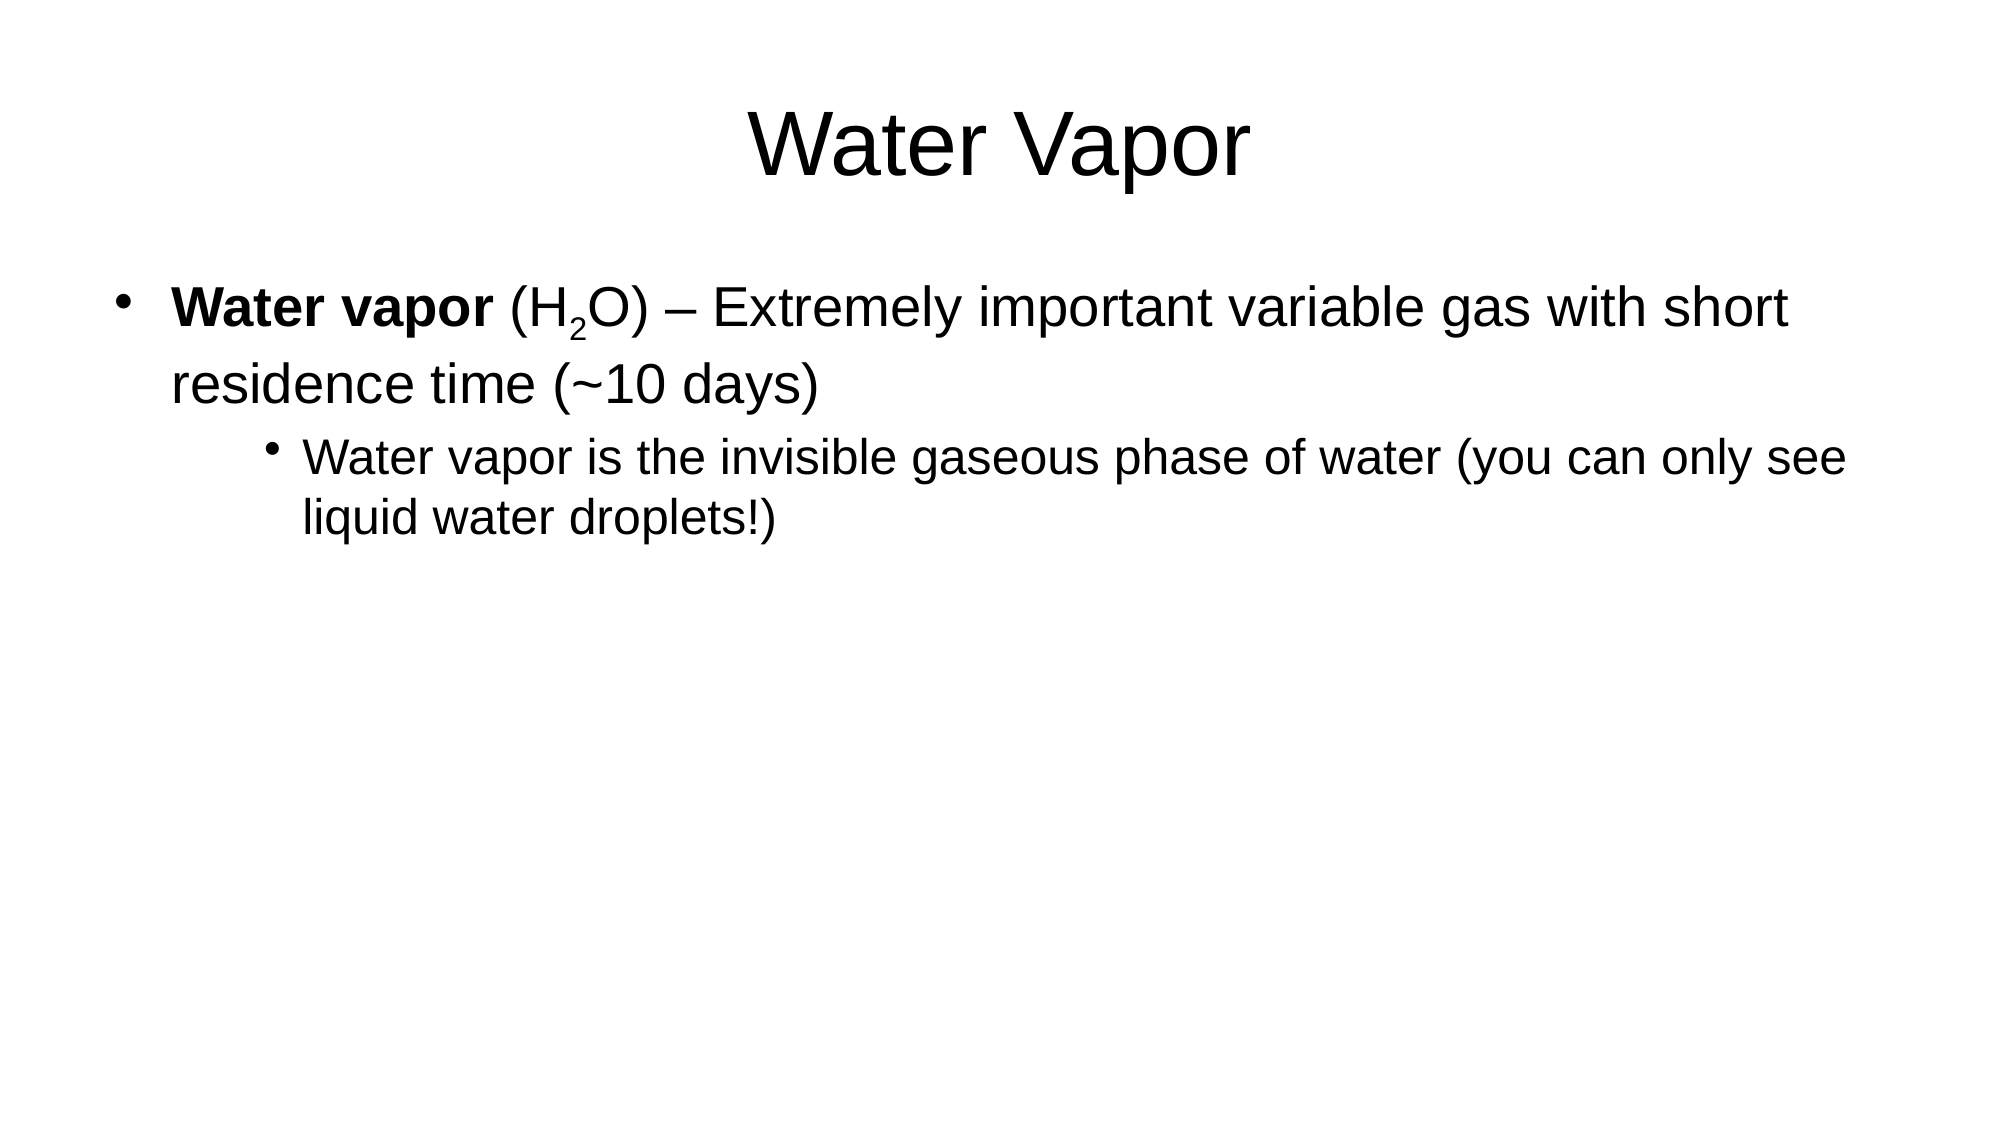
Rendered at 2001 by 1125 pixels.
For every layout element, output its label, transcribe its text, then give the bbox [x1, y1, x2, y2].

title Water Vapor [99, 45, 1900, 233]
list Water vapor (H2O) – Extremely important variable gas with short residence time (~10 days) Water vapor is the invisible gaseous phase of water (you can only see liquid water droplets!) [99, 262, 1900, 1005]
